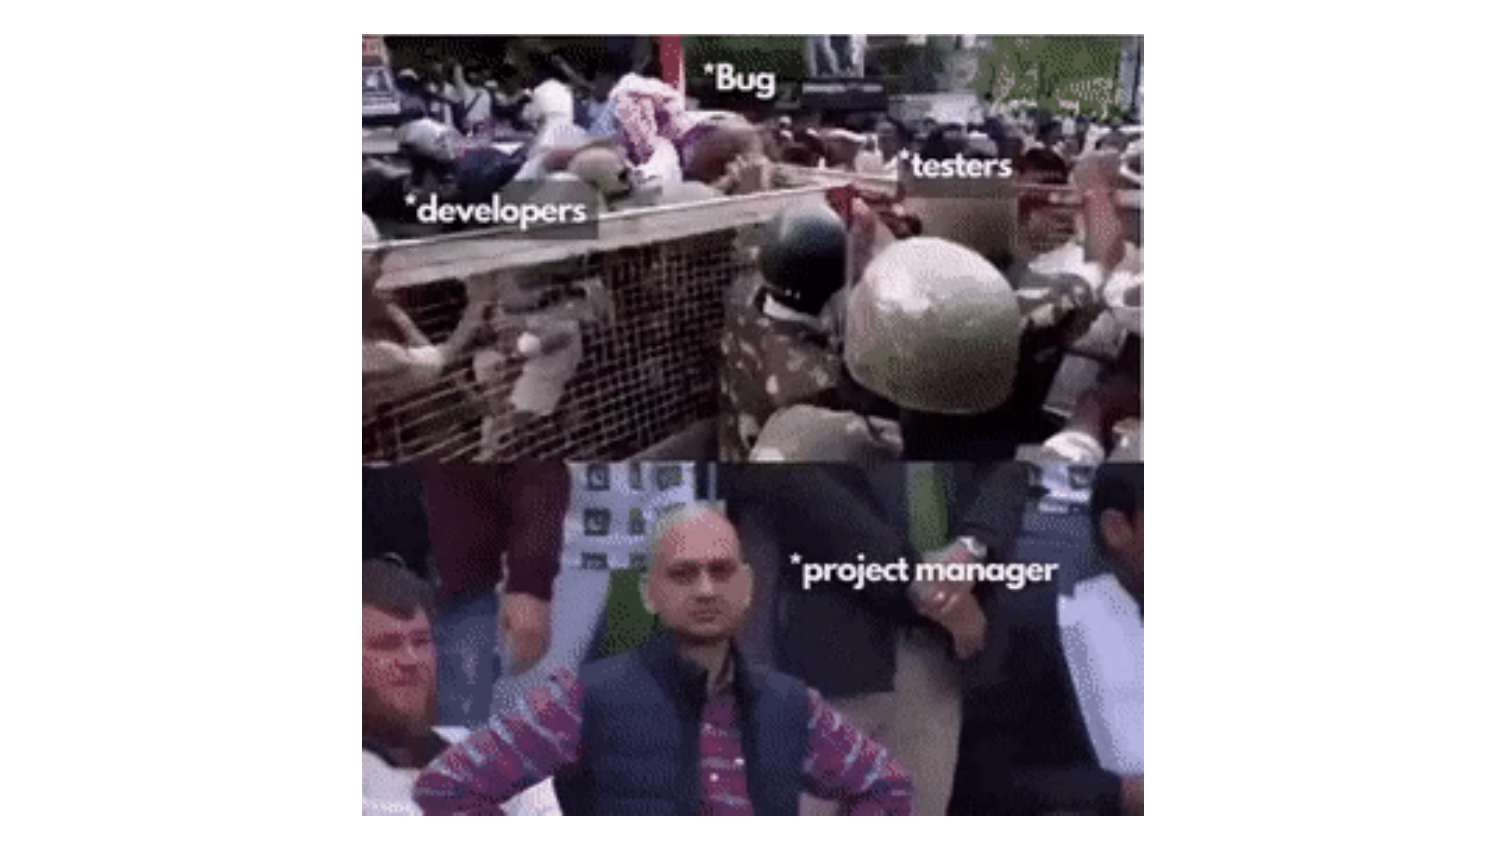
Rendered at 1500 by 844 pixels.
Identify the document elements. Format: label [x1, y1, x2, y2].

picture [362, 34, 1144, 816]
